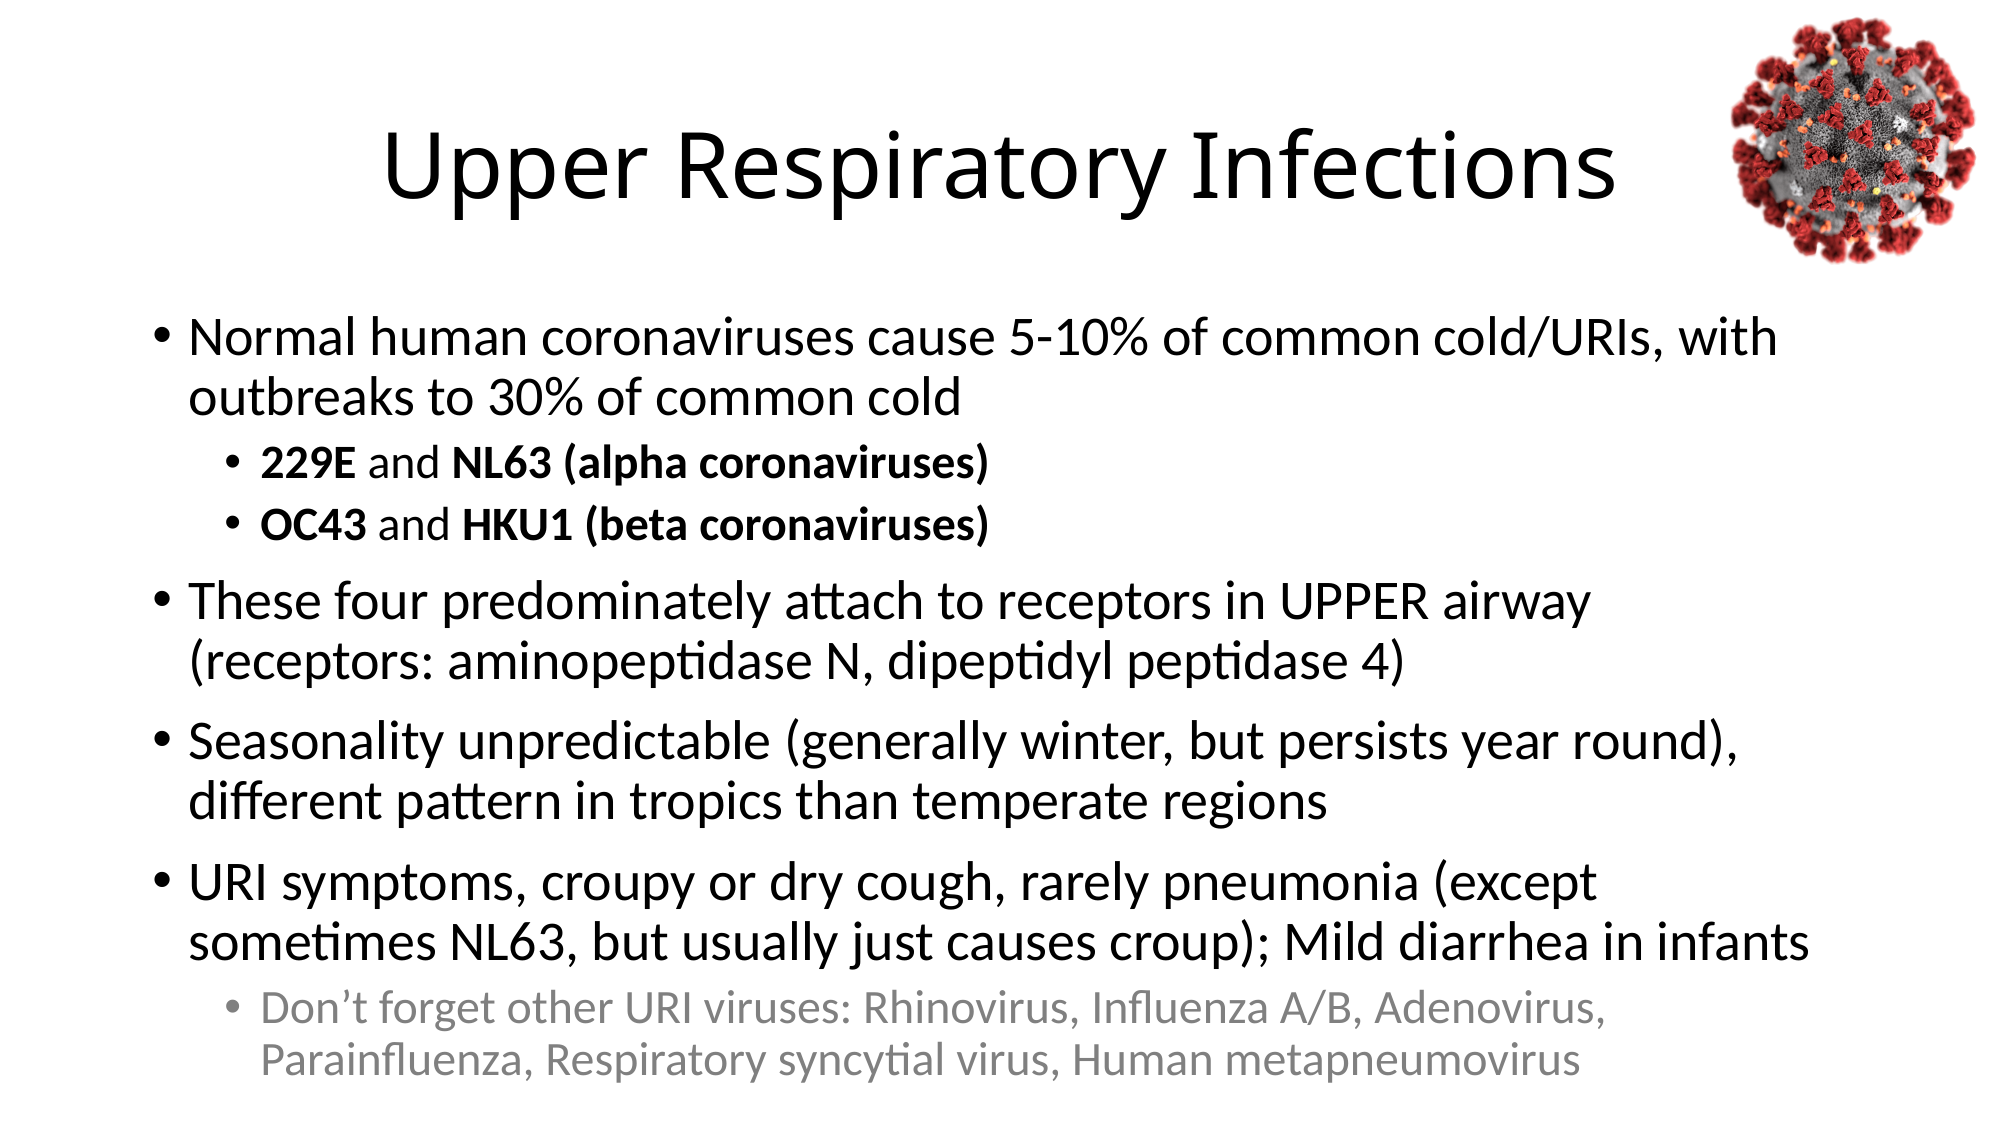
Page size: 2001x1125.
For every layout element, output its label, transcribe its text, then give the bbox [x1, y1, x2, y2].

title Upper Respiratory Infections [137, 59, 1863, 278]
picture [1729, 16, 1977, 265]
list Normal human coronaviruses cause 5-10% of common cold/URIs, with outbreaks to 30% of common cold 229E and NL63 (alpha coronaviruses) OC43 and HKU1 (beta coronaviruses) These four predominately attach to receptors in UPPER airway (receptors: aminopeptidase N, dipeptidyl peptidase 4) Seasonality unpredictable (generally winter, but persists year round), different pattern in tropics than temperate regions URI symptoms, croupy or dry cough, rarely pneumonia (except sometimes NL63, but usually just causes croup); Mild diarrhea in infants Don’t forget other URI viruses: Rhinovirus, Influenza A/B, Adenovirus, Parainfluenza, Respiratory syncytial virus, Human metapneumovirus [137, 299, 1863, 1108]
